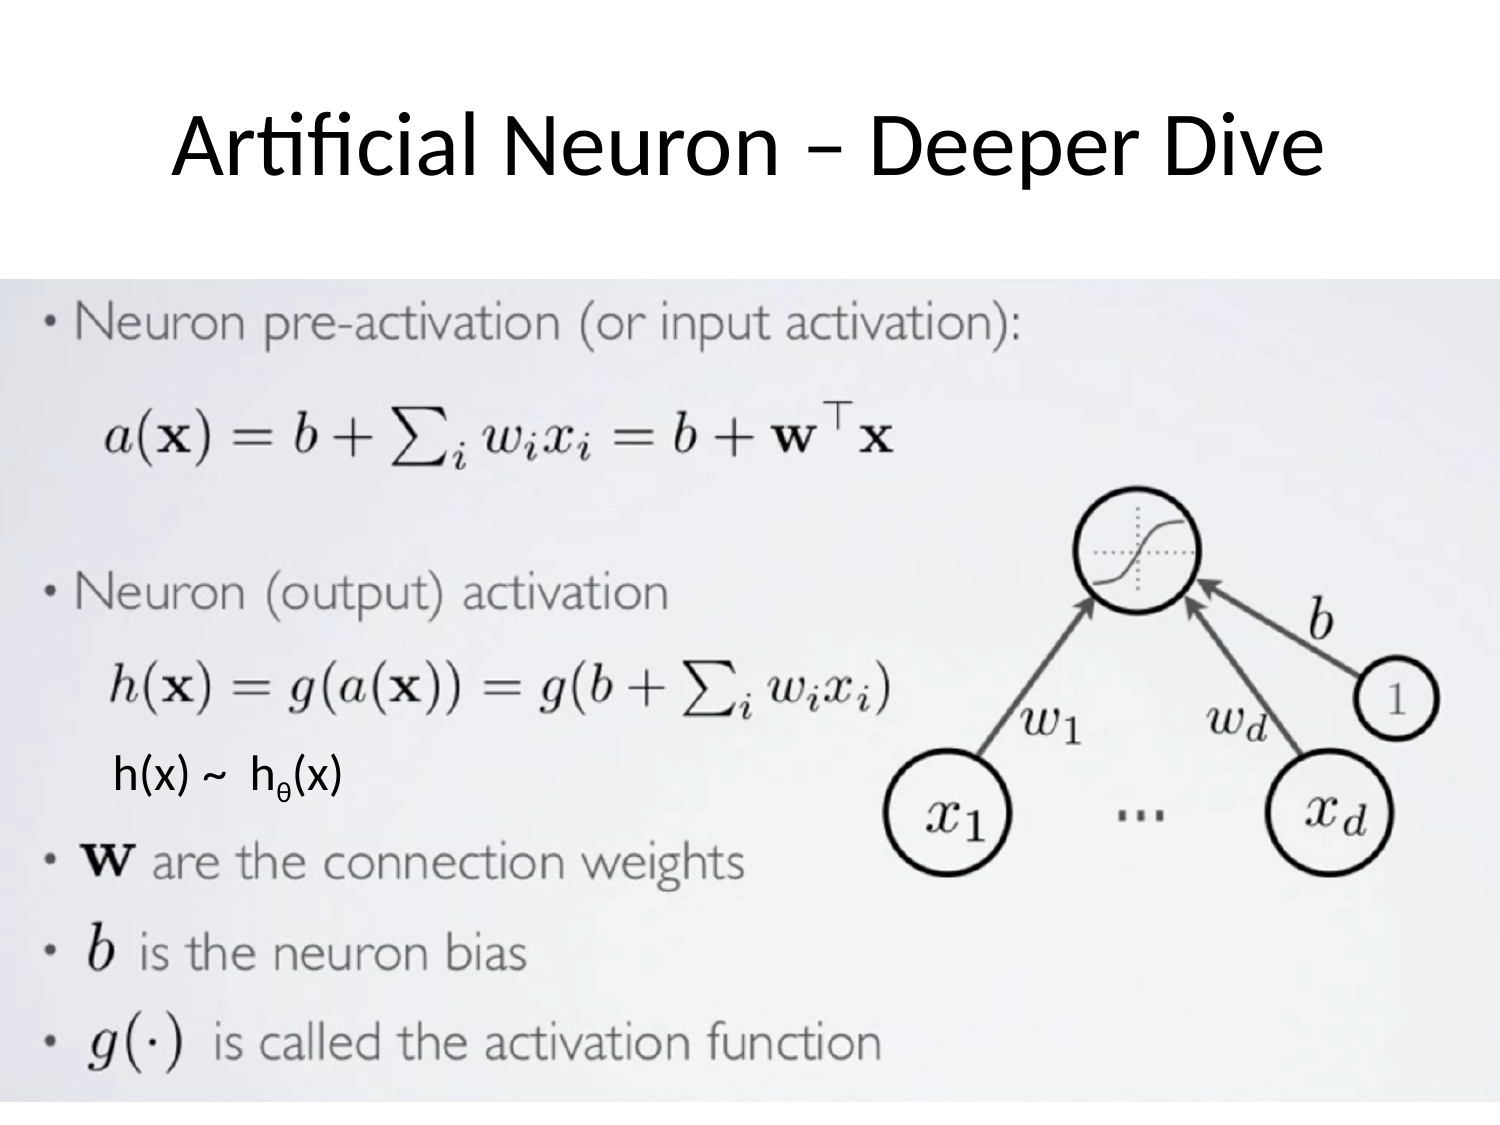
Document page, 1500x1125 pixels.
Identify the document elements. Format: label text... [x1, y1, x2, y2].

title Artificial Neuron – Deeper Dive [75, 45, 1425, 233]
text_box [0, 279, 1500, 1102]
